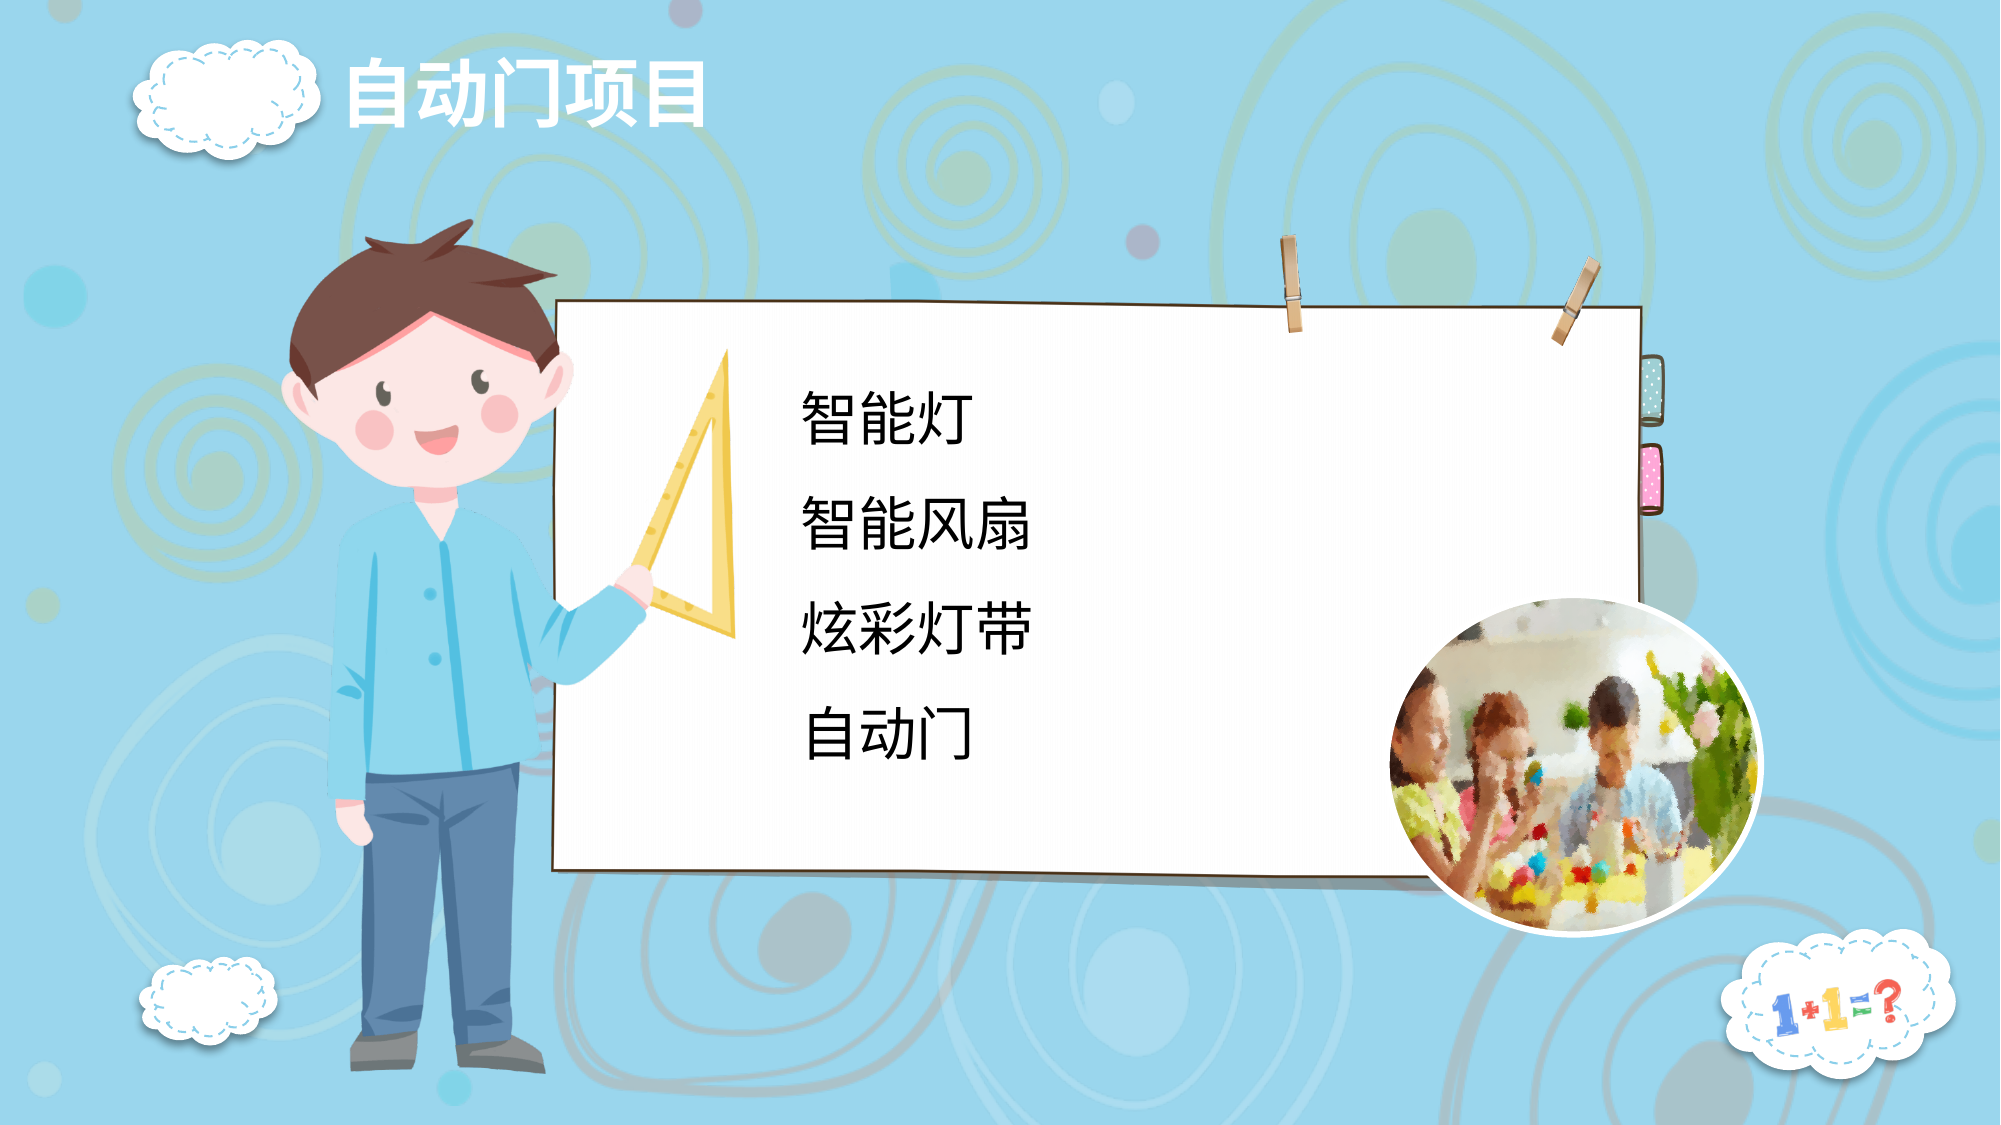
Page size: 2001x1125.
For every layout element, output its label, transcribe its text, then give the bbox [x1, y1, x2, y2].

text_box 自动门项目 [324, 39, 1387, 145]
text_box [1721, 928, 1956, 1079]
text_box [139, 956, 278, 1046]
picture [0, 142, 1761, 1125]
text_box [132, 39, 321, 159]
